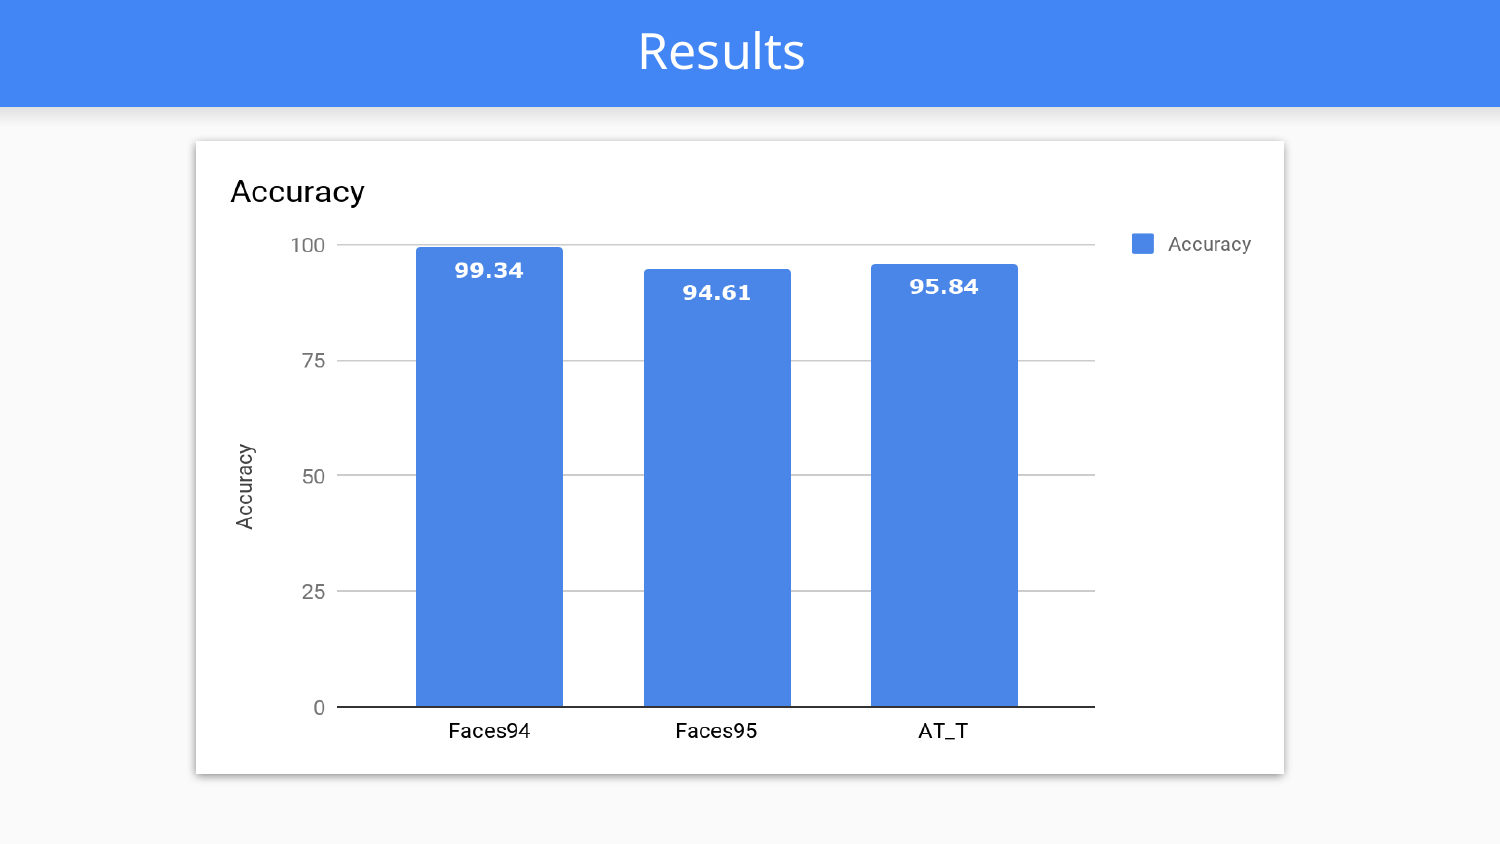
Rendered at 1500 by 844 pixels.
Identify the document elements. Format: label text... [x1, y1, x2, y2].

picture [196, 141, 1284, 775]
title Results [23, 0, 1421, 99]
